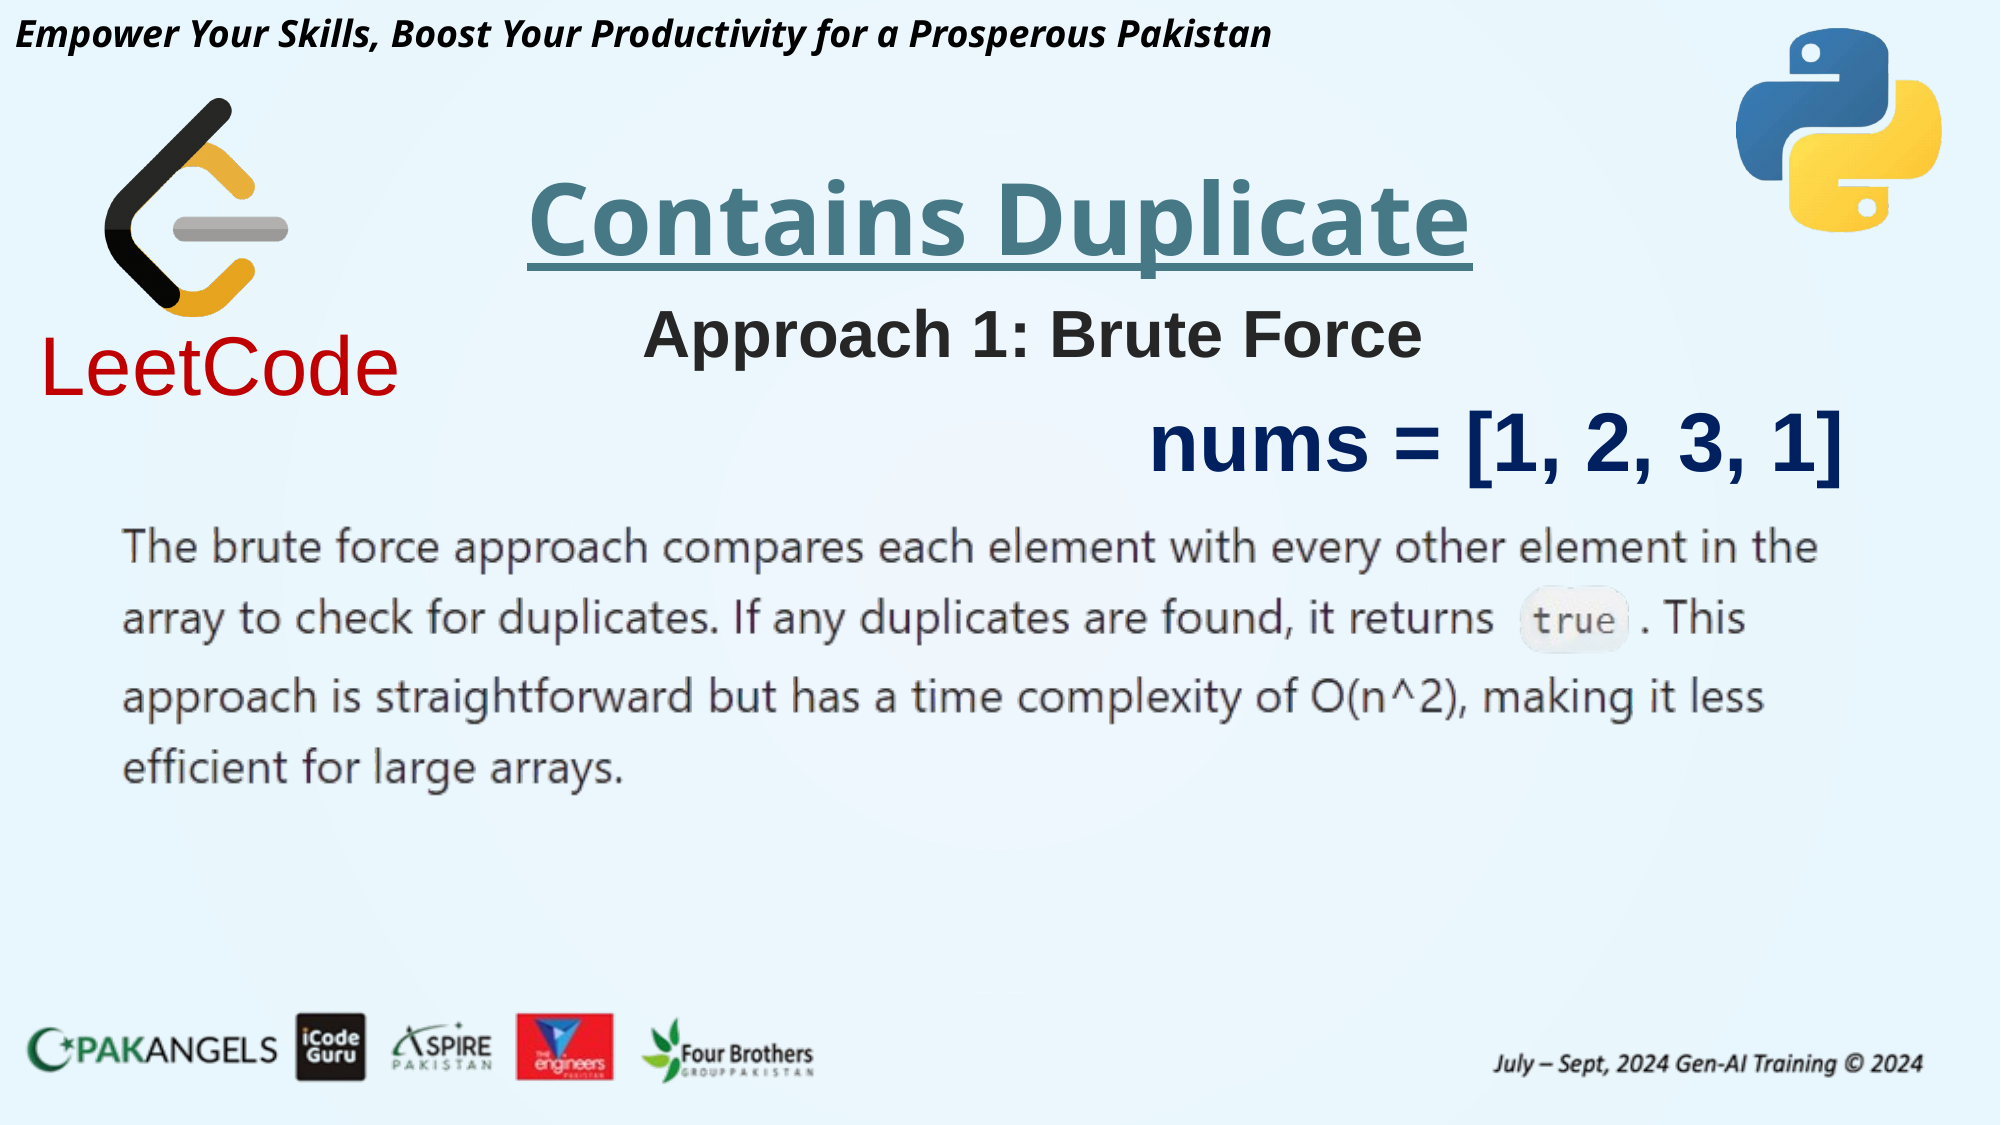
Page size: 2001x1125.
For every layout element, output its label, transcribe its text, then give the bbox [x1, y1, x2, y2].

text_box nums = [1, 2, 3, 1] [1133, 381, 1900, 497]
picture [86, 489, 1840, 815]
text_box Contains Duplicate [493, 142, 1549, 296]
text_box LeetCode [0, 308, 459, 423]
text_box Empower Your Skills, Boost Your Productivity for a Prosperous Pakistan [0, 0, 1601, 57]
picture [1736, 28, 1942, 233]
text_box Approach 1: Brute Force [627, 283, 1640, 379]
picture [0, 990, 2000, 1125]
picture [86, 98, 306, 317]
